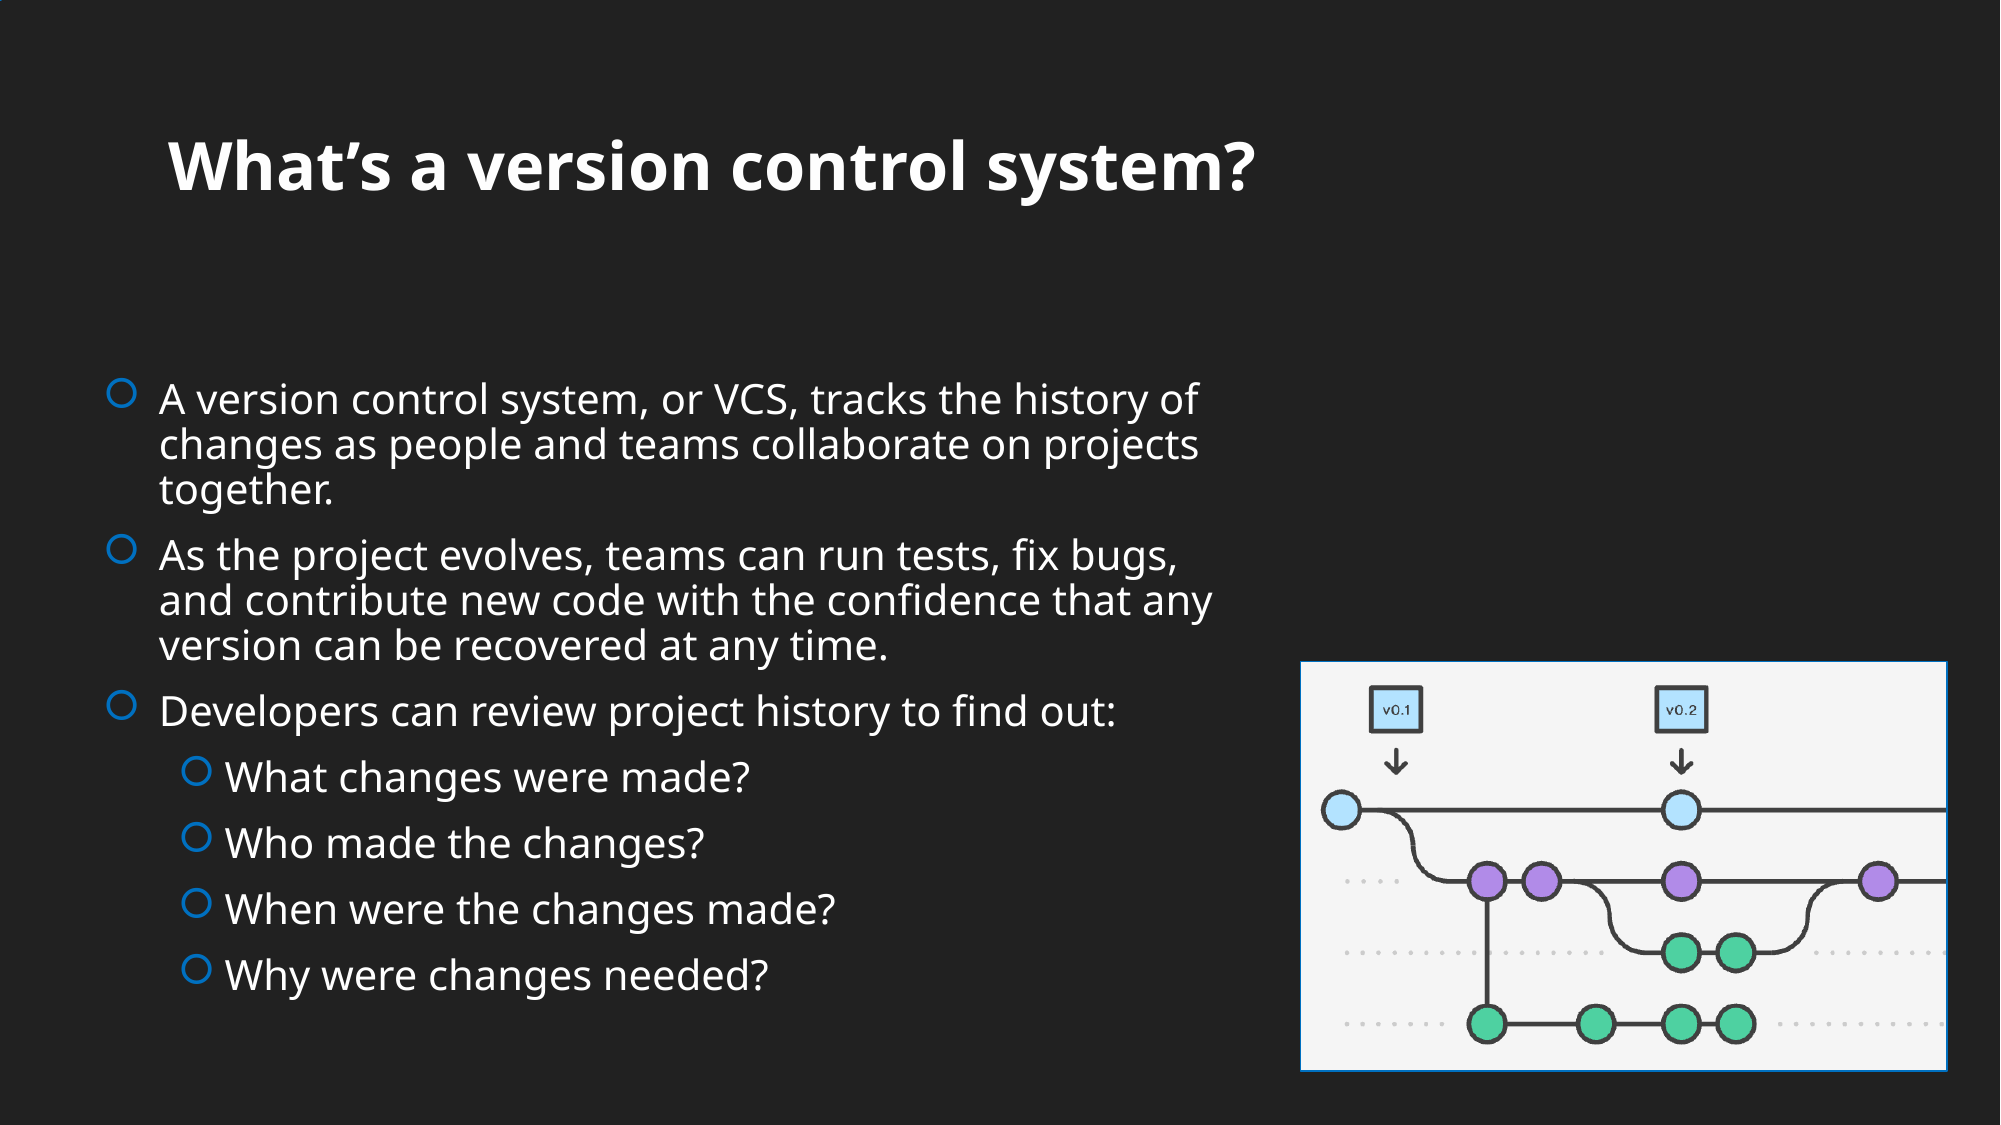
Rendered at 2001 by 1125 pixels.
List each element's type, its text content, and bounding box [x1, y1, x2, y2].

title What’s a version control system? [152, 133, 1888, 293]
picture [1301, 662, 1947, 1071]
text_box A version control system, or VCS, tracks the history of changes as people and teams collaborate on projects together. As the project evolves, teams can run tests, fix bugs, and contribute new code with the confidence that any version can be recovered at any time. Developers can review project history to find out: What changes were made? Who made the changes? When were the changes made? Why were changes needed? [87, 373, 1269, 1071]
